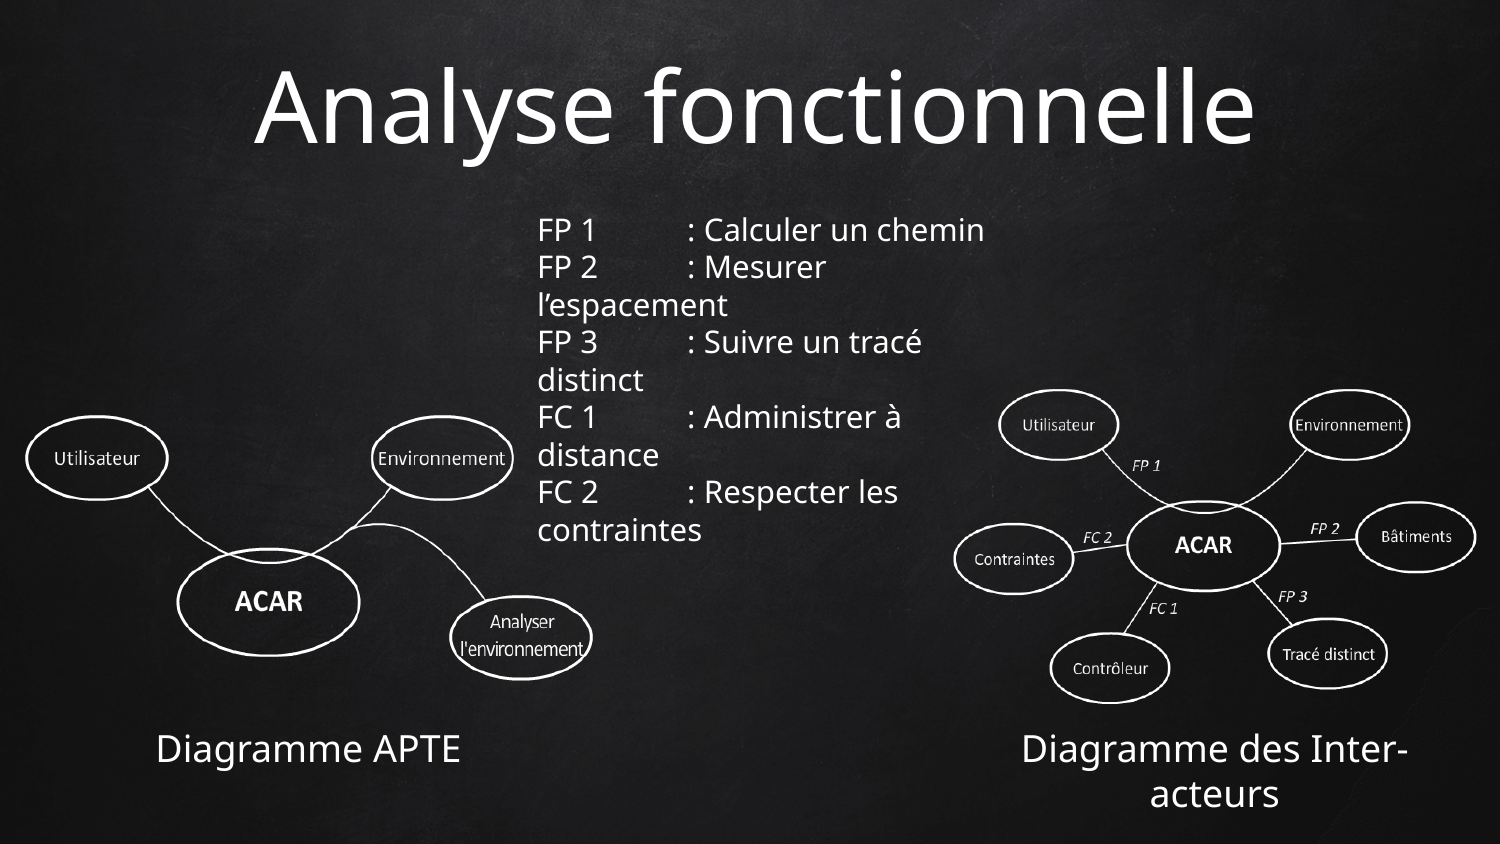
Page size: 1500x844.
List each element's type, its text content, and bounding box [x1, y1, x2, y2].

text_box Diagramme des Inter-acteurs [994, 719, 1436, 823]
text_box FP 1 : Calculer un chemin FP 2 : Mesurer l’espacement FP 3 : Suivre un tracé distinct FC 1 : Administrer à distance FC 2 : Respecter les contraintes [522, 195, 1013, 416]
text_box Diagramme APTE [87, 709, 529, 784]
picture [0, 0, 1500, 844]
title Analyse fonctionnelle [119, 36, 1395, 179]
